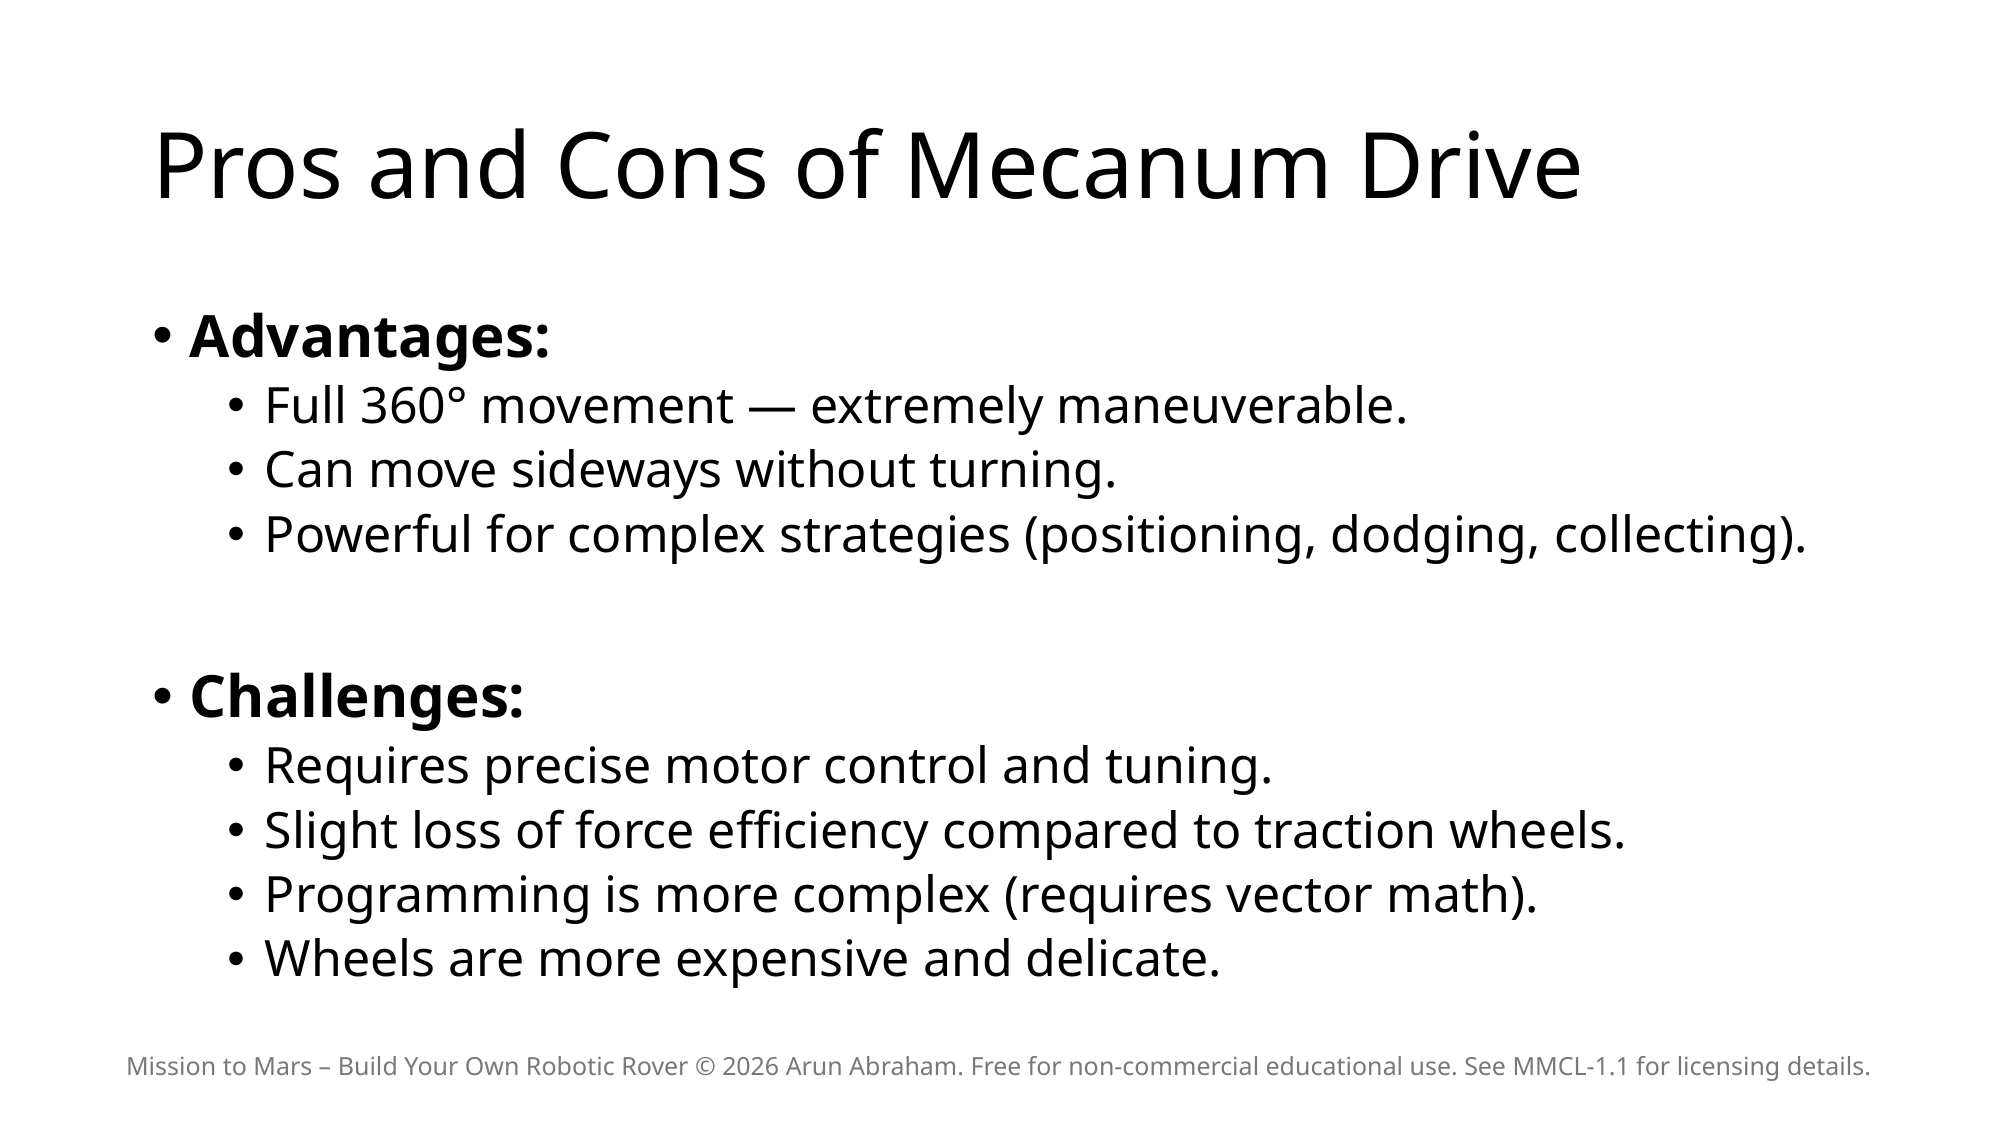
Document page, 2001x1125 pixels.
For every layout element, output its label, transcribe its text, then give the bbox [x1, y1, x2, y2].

footer Mission to Mars – Build Your Own Robotic Rover © 2026 Arun Abraham. Free for non-commercial educational use. See MMCL-1.1 for licensing details. [86, 1035, 1913, 1096]
list Advantages: Full 360° movement — extremely maneuverable. Can move sideways without turning. Powerful for complex strategies (positioning, dodging, collecting). Challenges: Requires precise motor control and tuning. Slight loss of force efficiency compared to traction wheels. Programming is more complex (requires vector math). Wheels are more expensive and delicate. [137, 299, 1863, 1014]
title Pros and Cons of Mecanum Drive [137, 59, 1863, 278]
